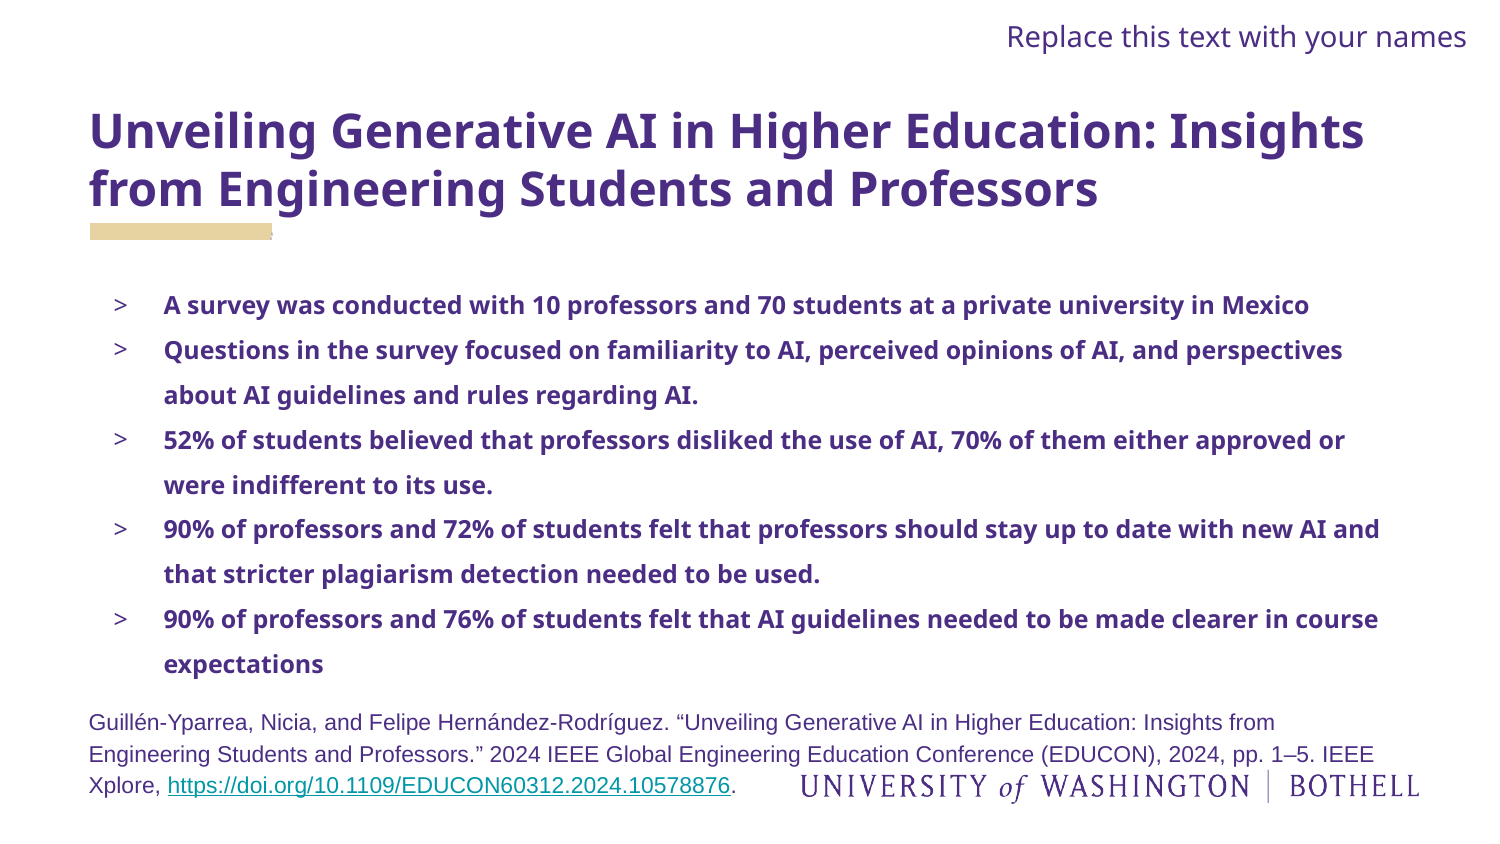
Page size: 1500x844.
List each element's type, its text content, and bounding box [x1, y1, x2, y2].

picture [90, 224, 273, 240]
list A survey was conducted with 10 professors and 70 students at a private university in Mexico Questions in the survey focused on familiarity to AI, perceived opinions of AI, and perspectives about AI guidelines and rules regarding AI. 52% of students believed that professors disliked the use of AI, 70% of them either approved or were indifferent to its use. 90% of professors and 72% of students felt that professors should stay up to date with new AI and that stricter plagiarism detection needed to be used. 90% of professors and 76% of students felt that AI guidelines needed to be made clearer in course expectations Guillén-Yparrea, Nicia, and Felipe Hernández-Rodríguez. “Unveiling Generative AI in Higher Education: Insights from Engineering Students and Professors.” 2024 IEEE Global Engineering Education Conference (EDUCON), 2024, pp. 1–5. IEEE Xplore, https://doi.org/10.1109/EDUCON60312.2024.10578876. [73, 267, 1419, 754]
picture [800, 769, 1419, 804]
title Unveiling Generative AI in Higher Education: Insights from Engineering Students and Professors [73, 60, 1419, 224]
text_box Replace this text with your names [991, 3, 1497, 99]
